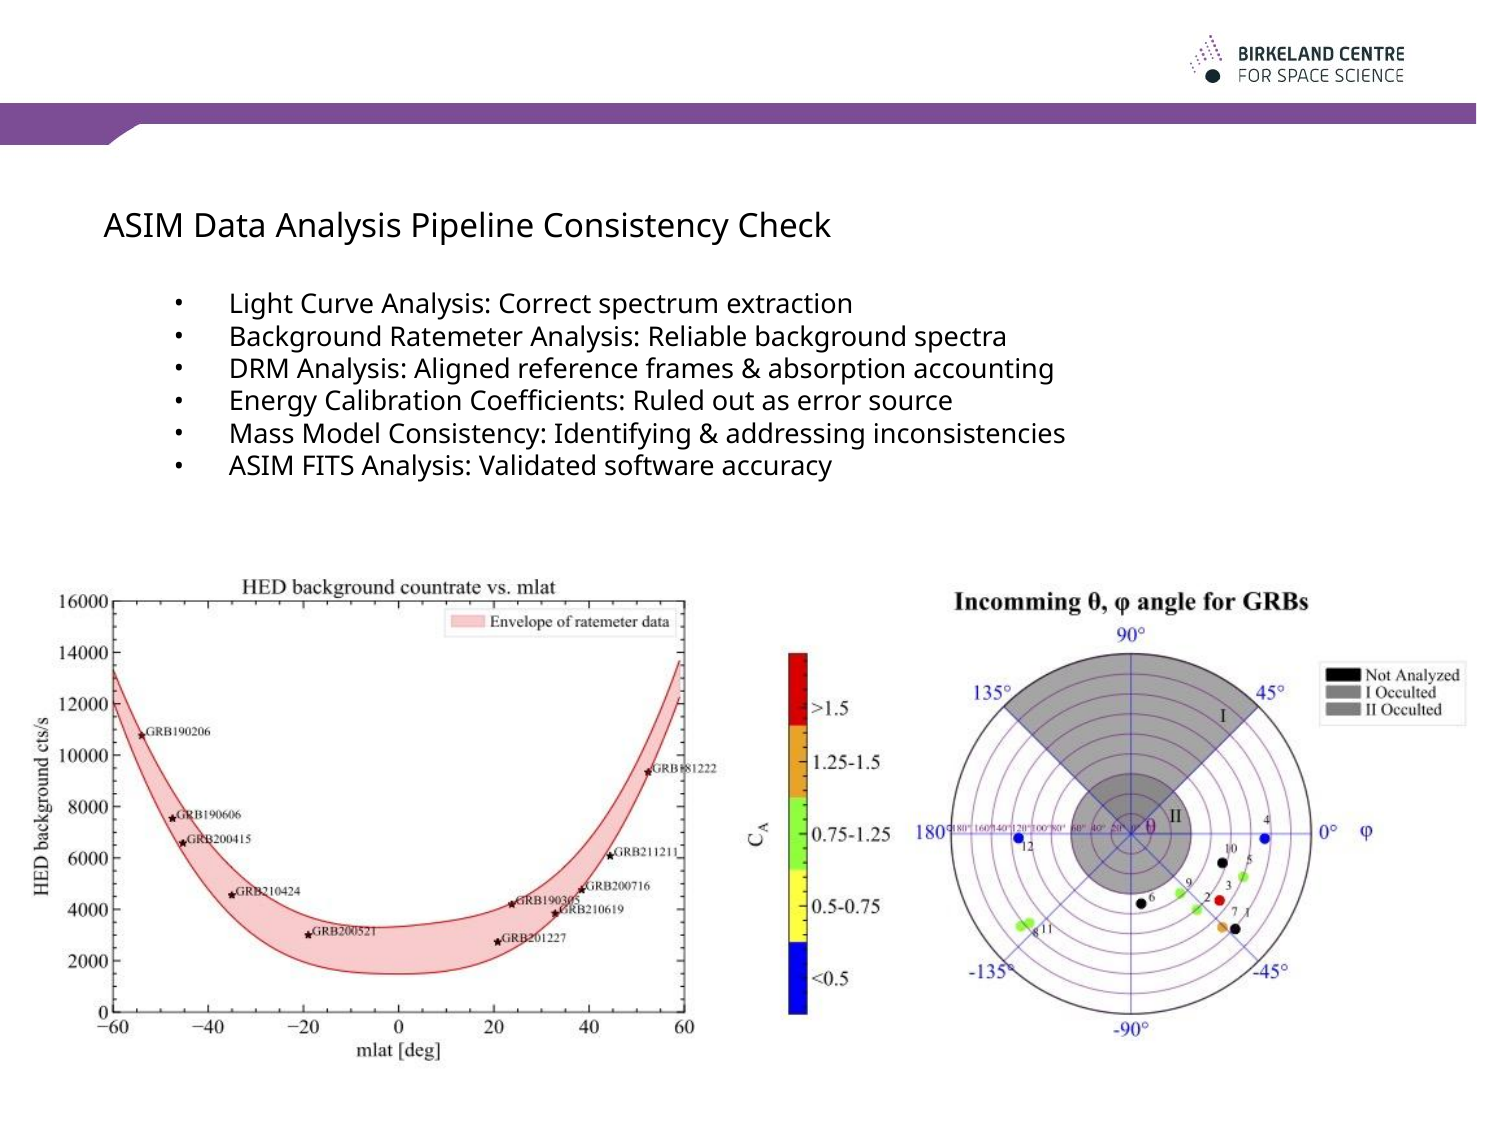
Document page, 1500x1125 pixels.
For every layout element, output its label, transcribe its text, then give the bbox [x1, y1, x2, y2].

picture [0, 0, 1477, 1125]
list ASIM Data Analysis Pipeline Consistency Check [88, 196, 1270, 279]
list Light Curve Analysis: Correct spectrum extraction Background Ratemeter Analysis: Reliable background spectra DRM Analysis: Aligned reference frames & absorption accounting Energy Calibration Coefficients: Ruled out as error source Mass Model Consistency: Identifying & addressing inconsistencies ASIM FITS Analysis: Validated software accuracy [138, 278, 1220, 541]
